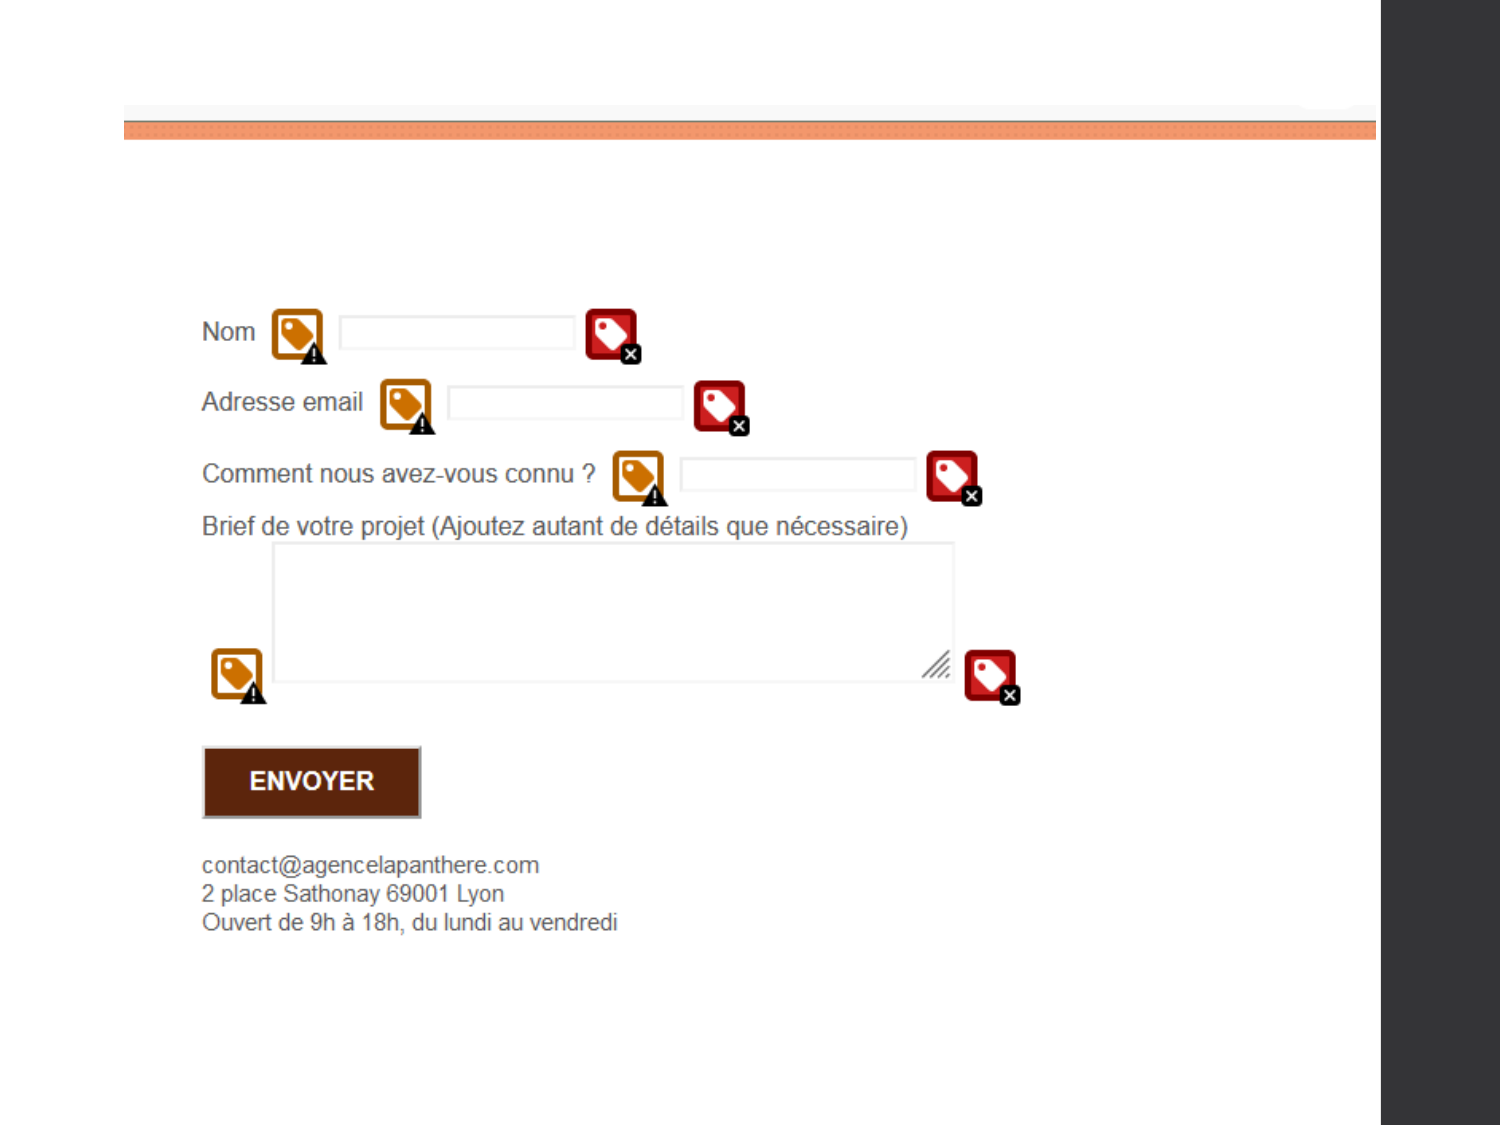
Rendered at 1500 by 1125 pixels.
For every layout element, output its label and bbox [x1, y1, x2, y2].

picture [123, 105, 1377, 1020]
